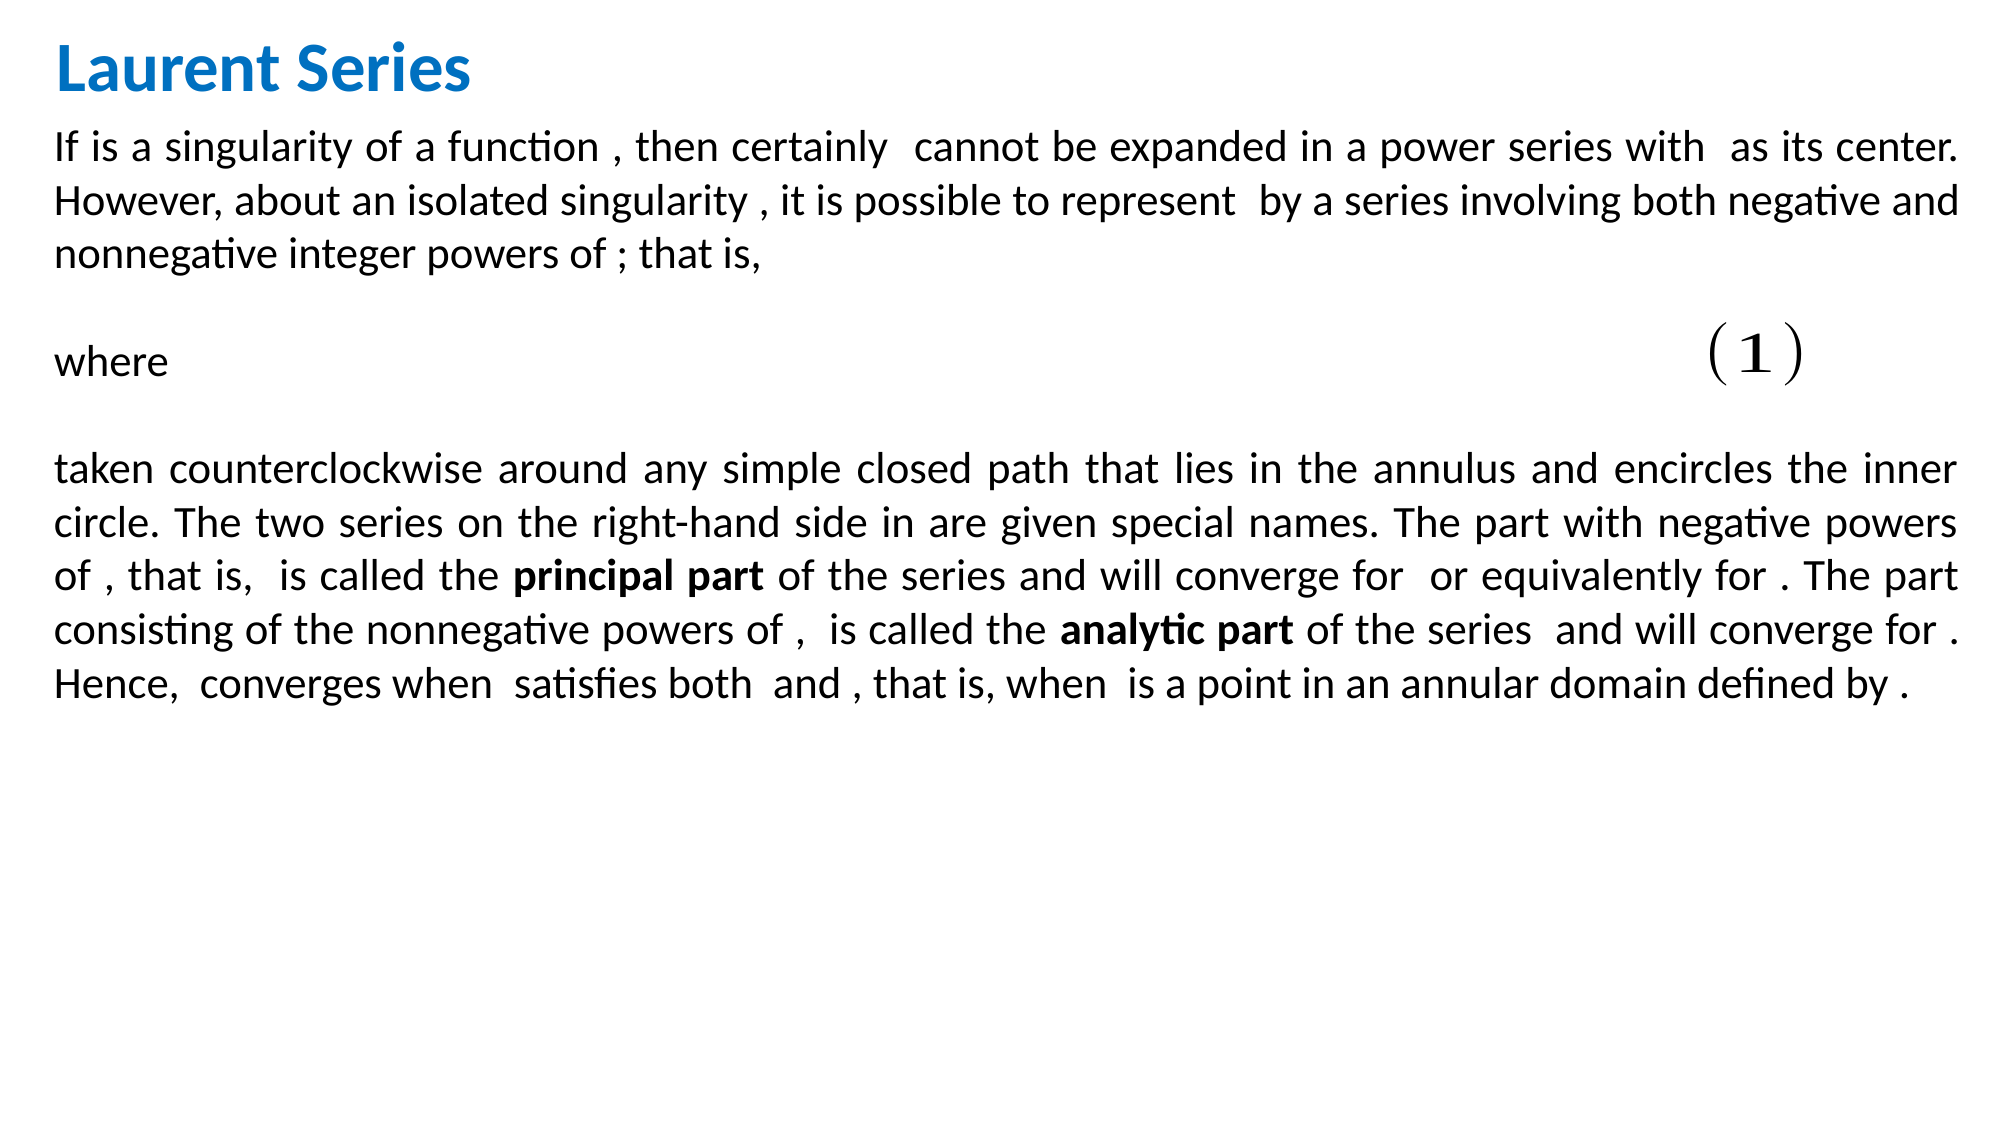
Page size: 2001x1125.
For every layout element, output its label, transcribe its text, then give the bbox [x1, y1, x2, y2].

text_box Laurent Series [41, 13, 488, 114]
